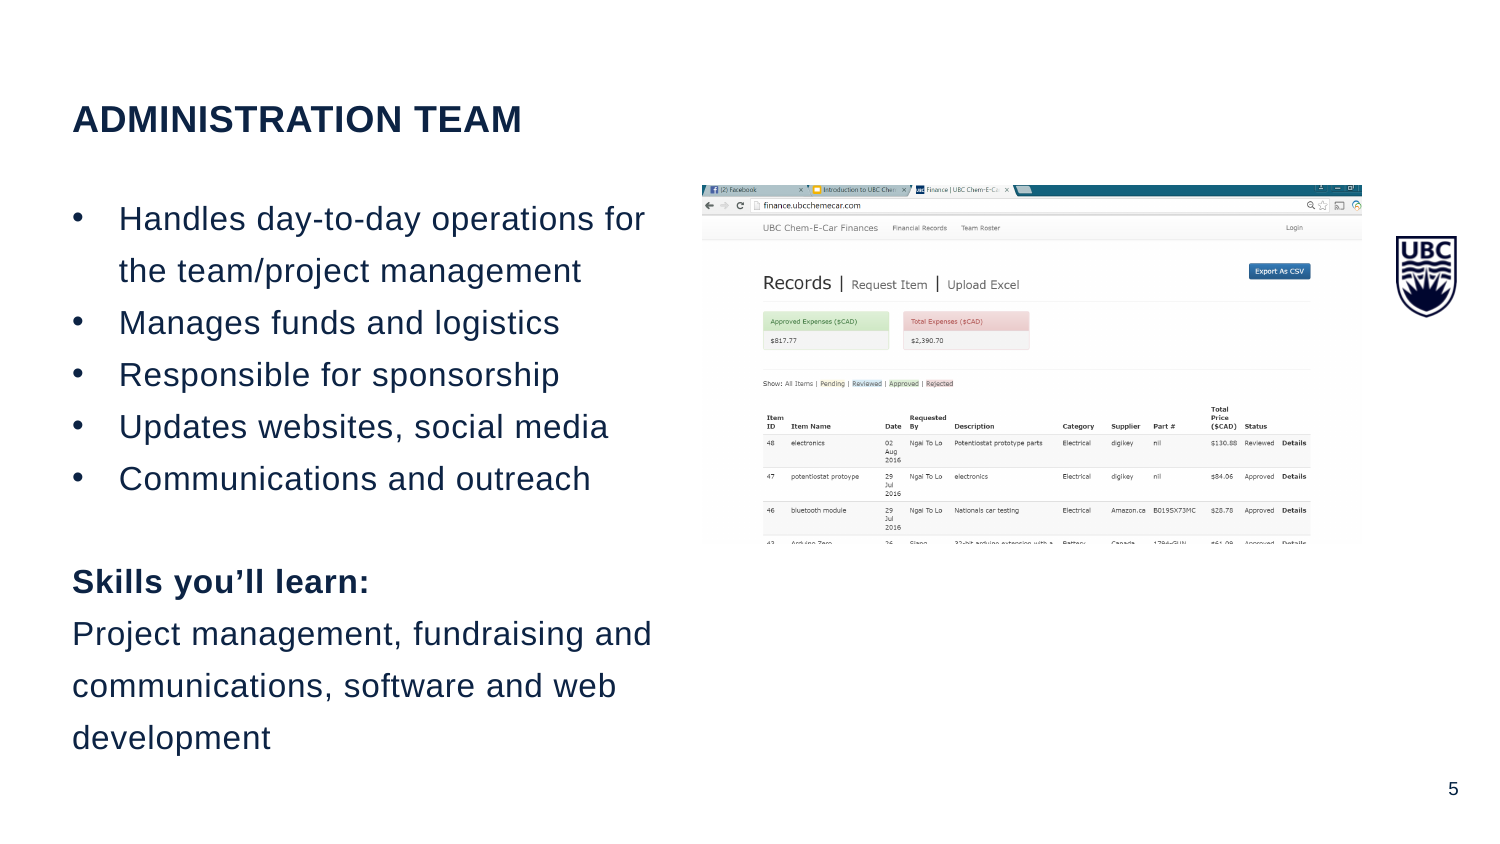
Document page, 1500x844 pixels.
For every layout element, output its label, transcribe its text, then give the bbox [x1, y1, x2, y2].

list Handles day-to-day operations for the team/project management Manages funds and logistics Responsible for sponsorship Updates websites, social media Communications and outreach Skills you’ll learn: Project management, fundraising and communications, software and web development [71, 185, 680, 788]
list Administration team [71, 67, 1329, 170]
picture [1396, 236, 1457, 318]
picture [702, 185, 1362, 545]
